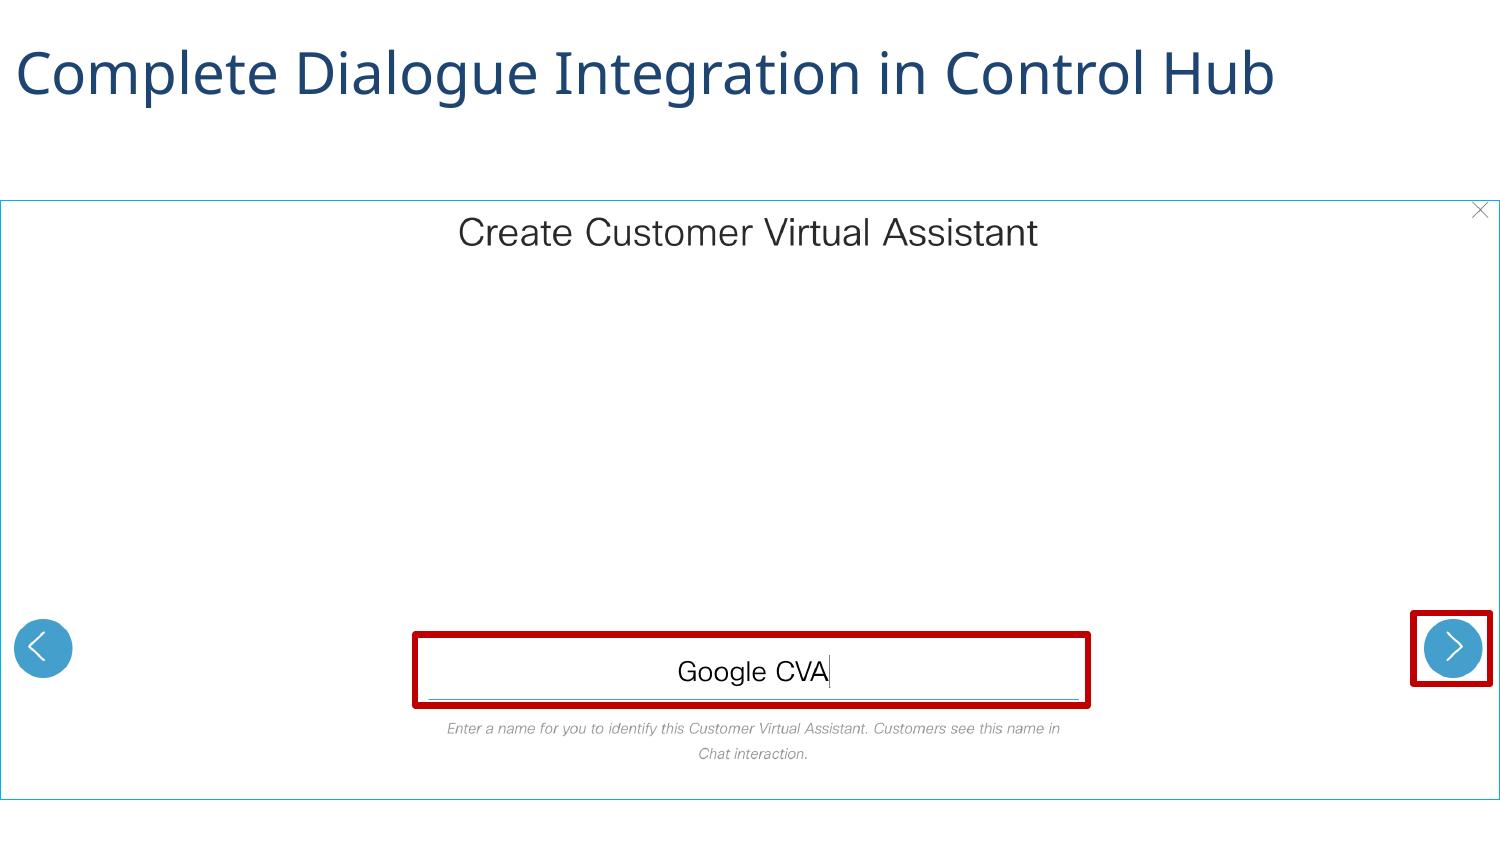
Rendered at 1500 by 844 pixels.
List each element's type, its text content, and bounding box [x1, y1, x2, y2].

title Complete Dialogue Integration in Control Hub [0, 17, 1369, 138]
picture [2, 202, 1498, 798]
